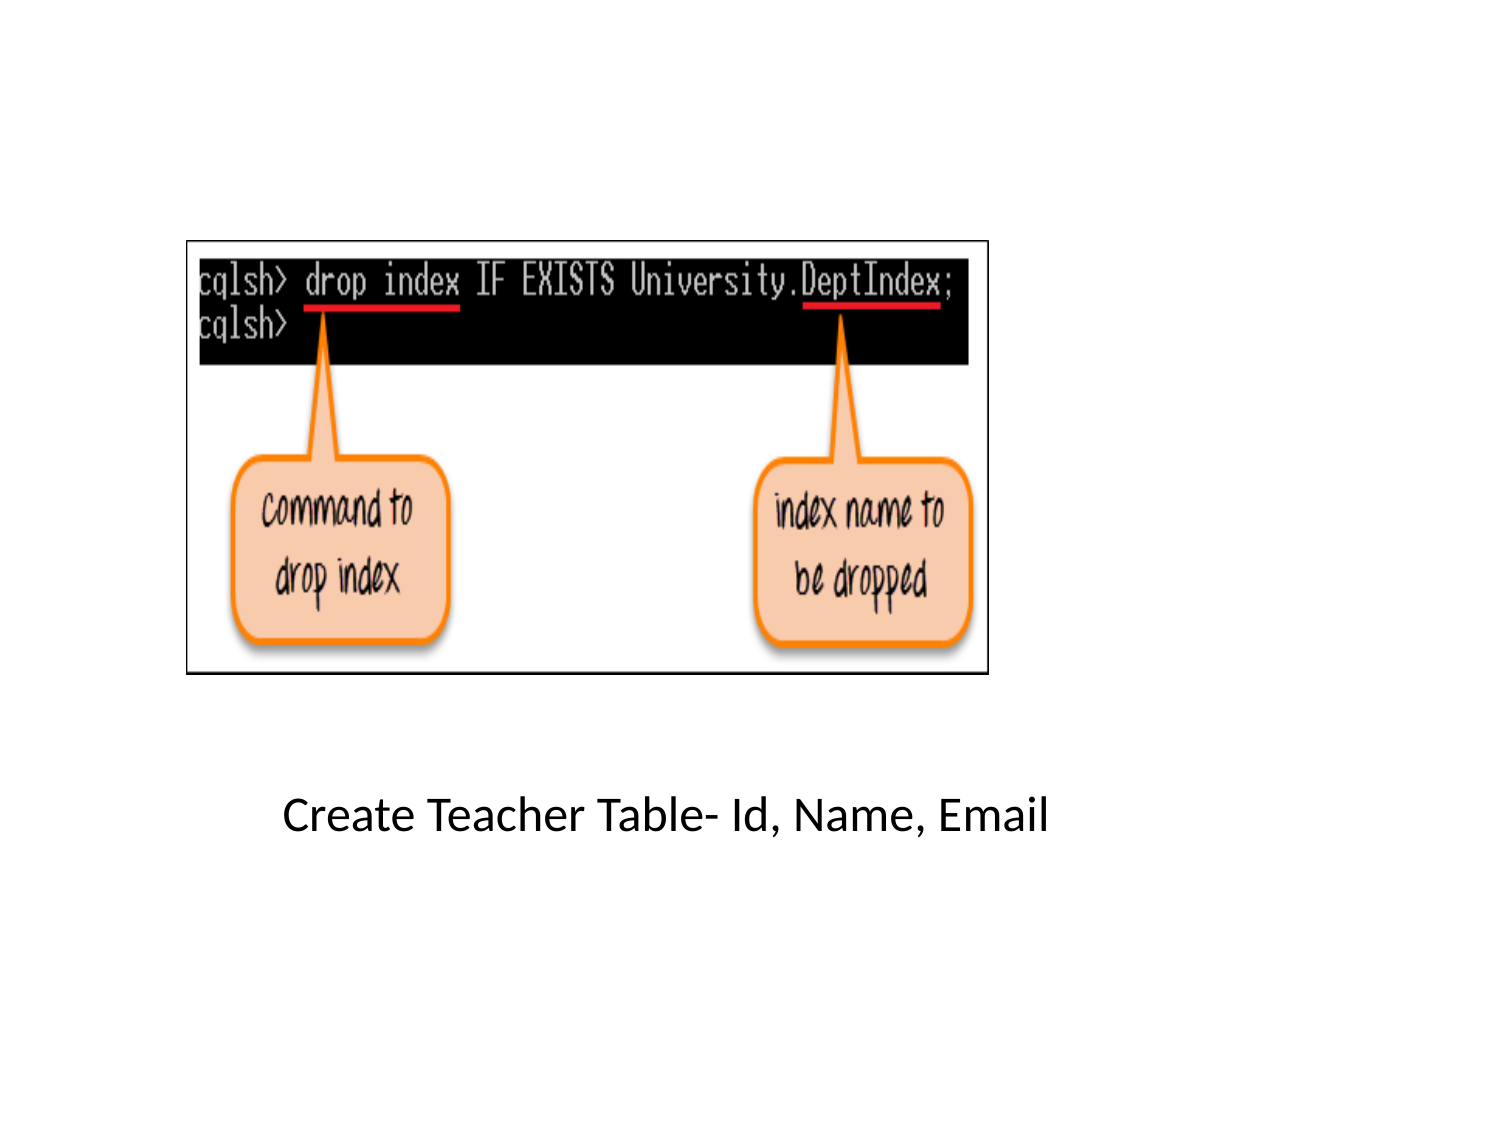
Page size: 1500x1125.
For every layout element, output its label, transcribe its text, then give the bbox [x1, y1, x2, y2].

picture [186, 240, 989, 675]
text_box Create Teacher Table- Id, Name, Email [267, 773, 1261, 849]
